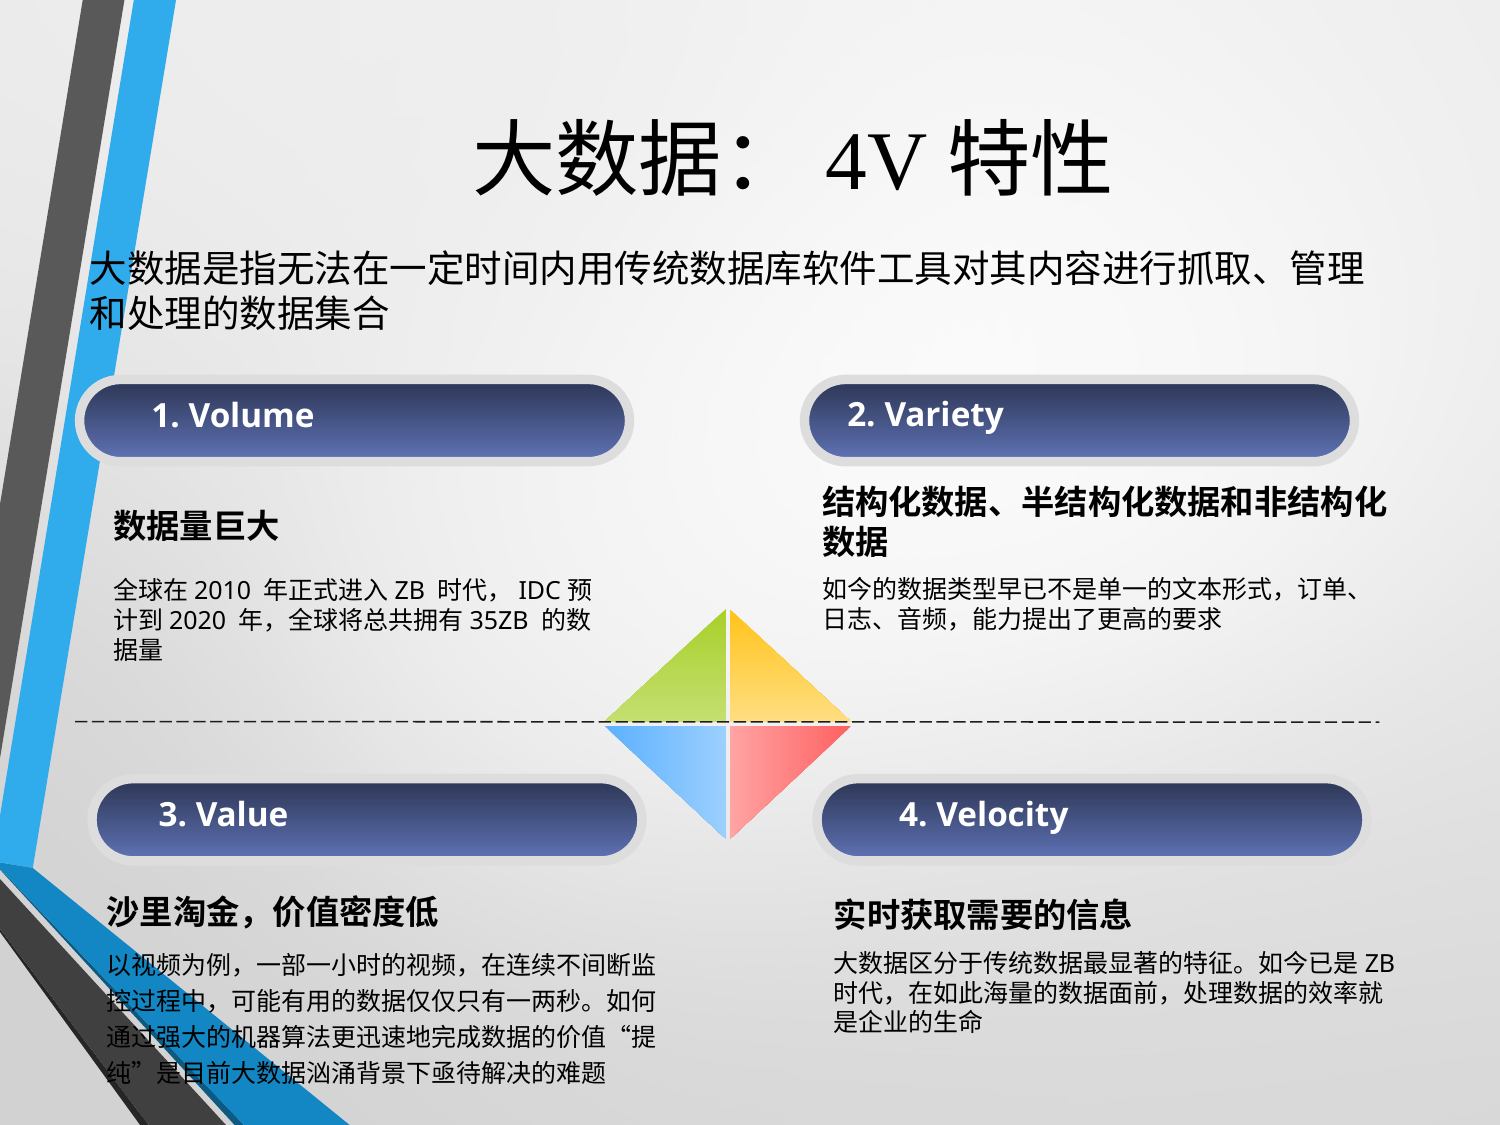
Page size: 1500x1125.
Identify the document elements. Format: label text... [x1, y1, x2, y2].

text_box 大数据是指无法在一定时间内用传统数据库软件工具对其内容进行抓取、管理和处理的数据集合 [75, 237, 1410, 379]
title 大数据：4V特性 [161, 75, 1425, 238]
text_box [74, 379, 1413, 1098]
